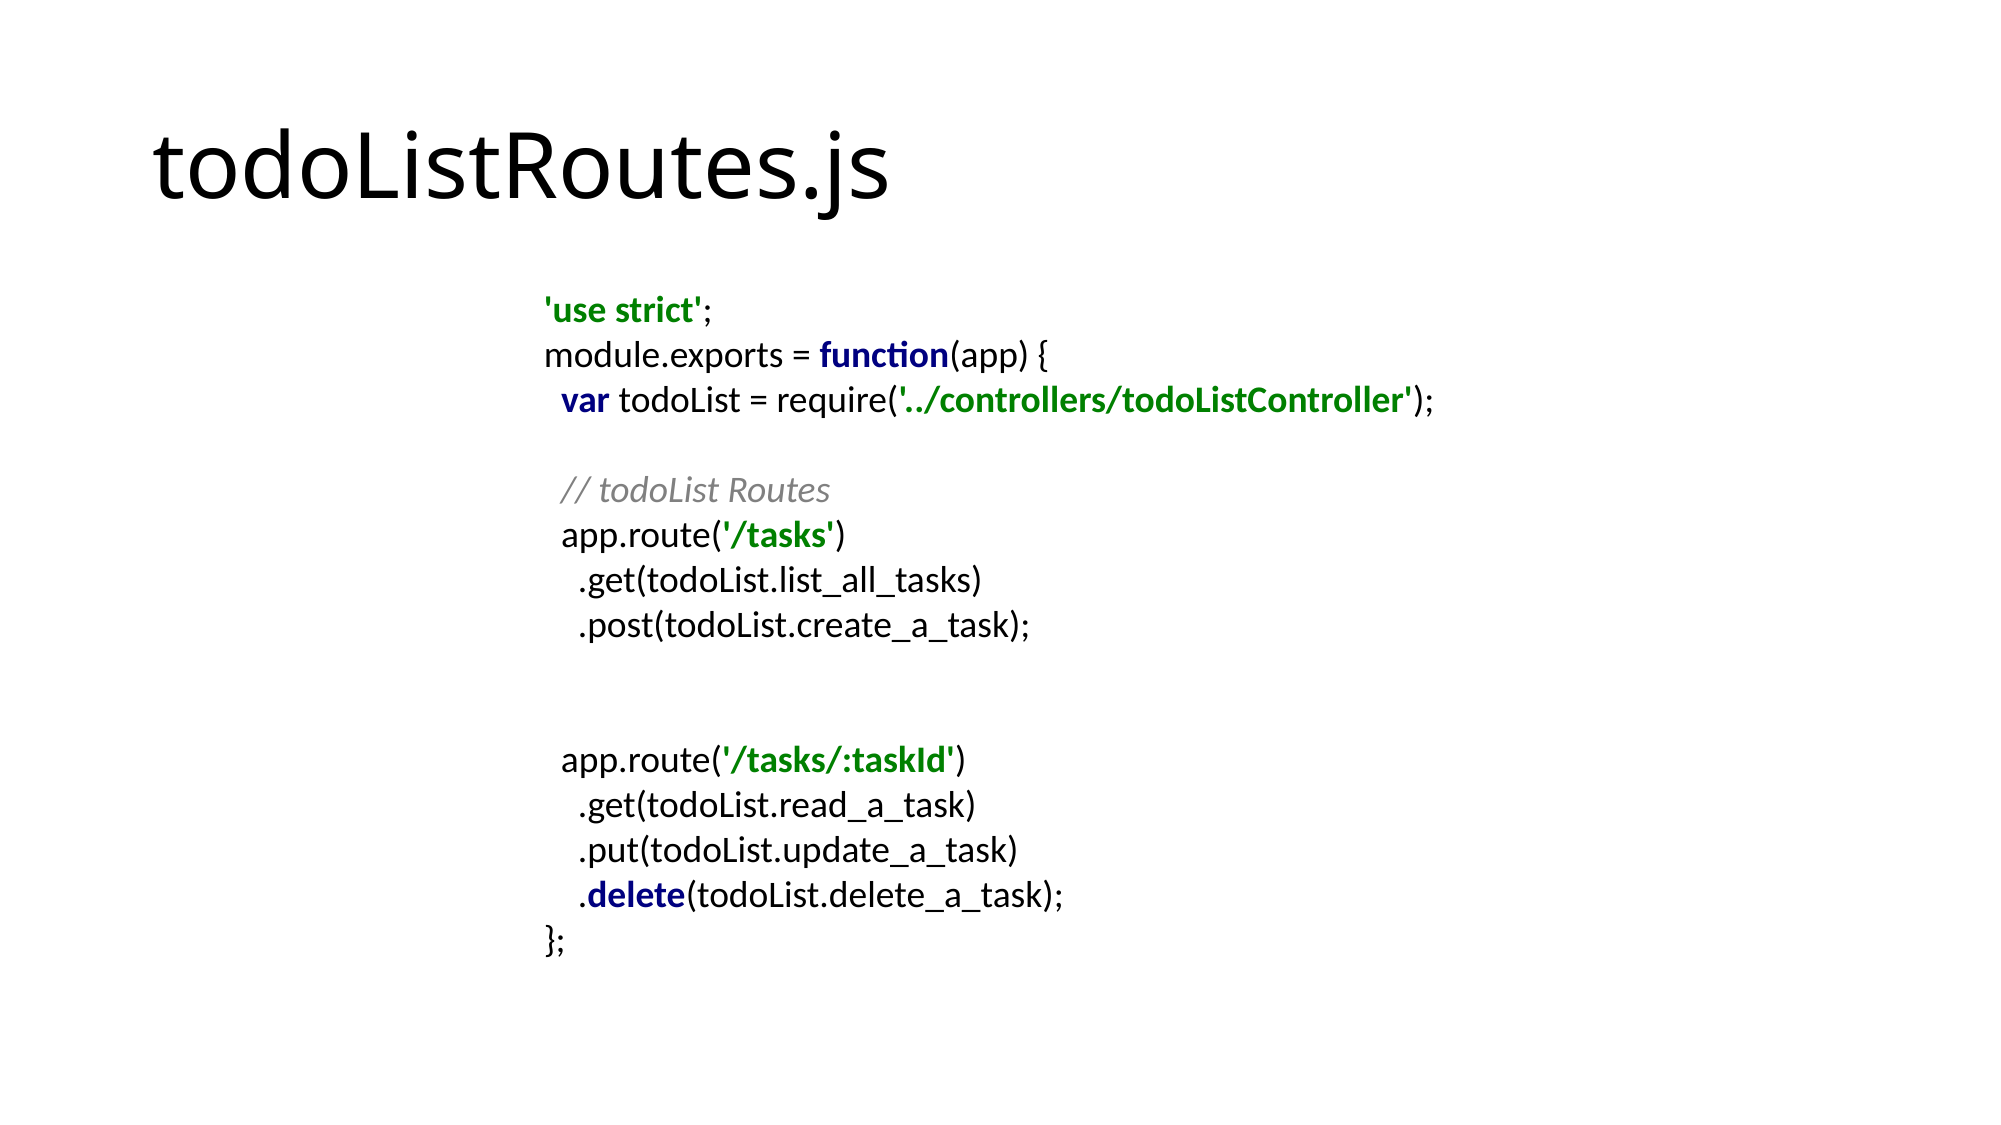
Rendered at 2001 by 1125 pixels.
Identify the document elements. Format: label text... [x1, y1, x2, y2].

title todoListRoutes.js [137, 59, 1863, 278]
text_box 'use strict'; module.exports = function(app) { var todoList = require('../controllers/todoListController'); // todoList Routes app.route('/tasks') .get(todoList.list_all_tasks) .post(todoList.create_a_task); app.route('/tasks/:taskId') .get(todoList.read_a_task) .put(todoList.update_a_task) .delete(todoList.delete_a_task); }; [529, 277, 1530, 967]
